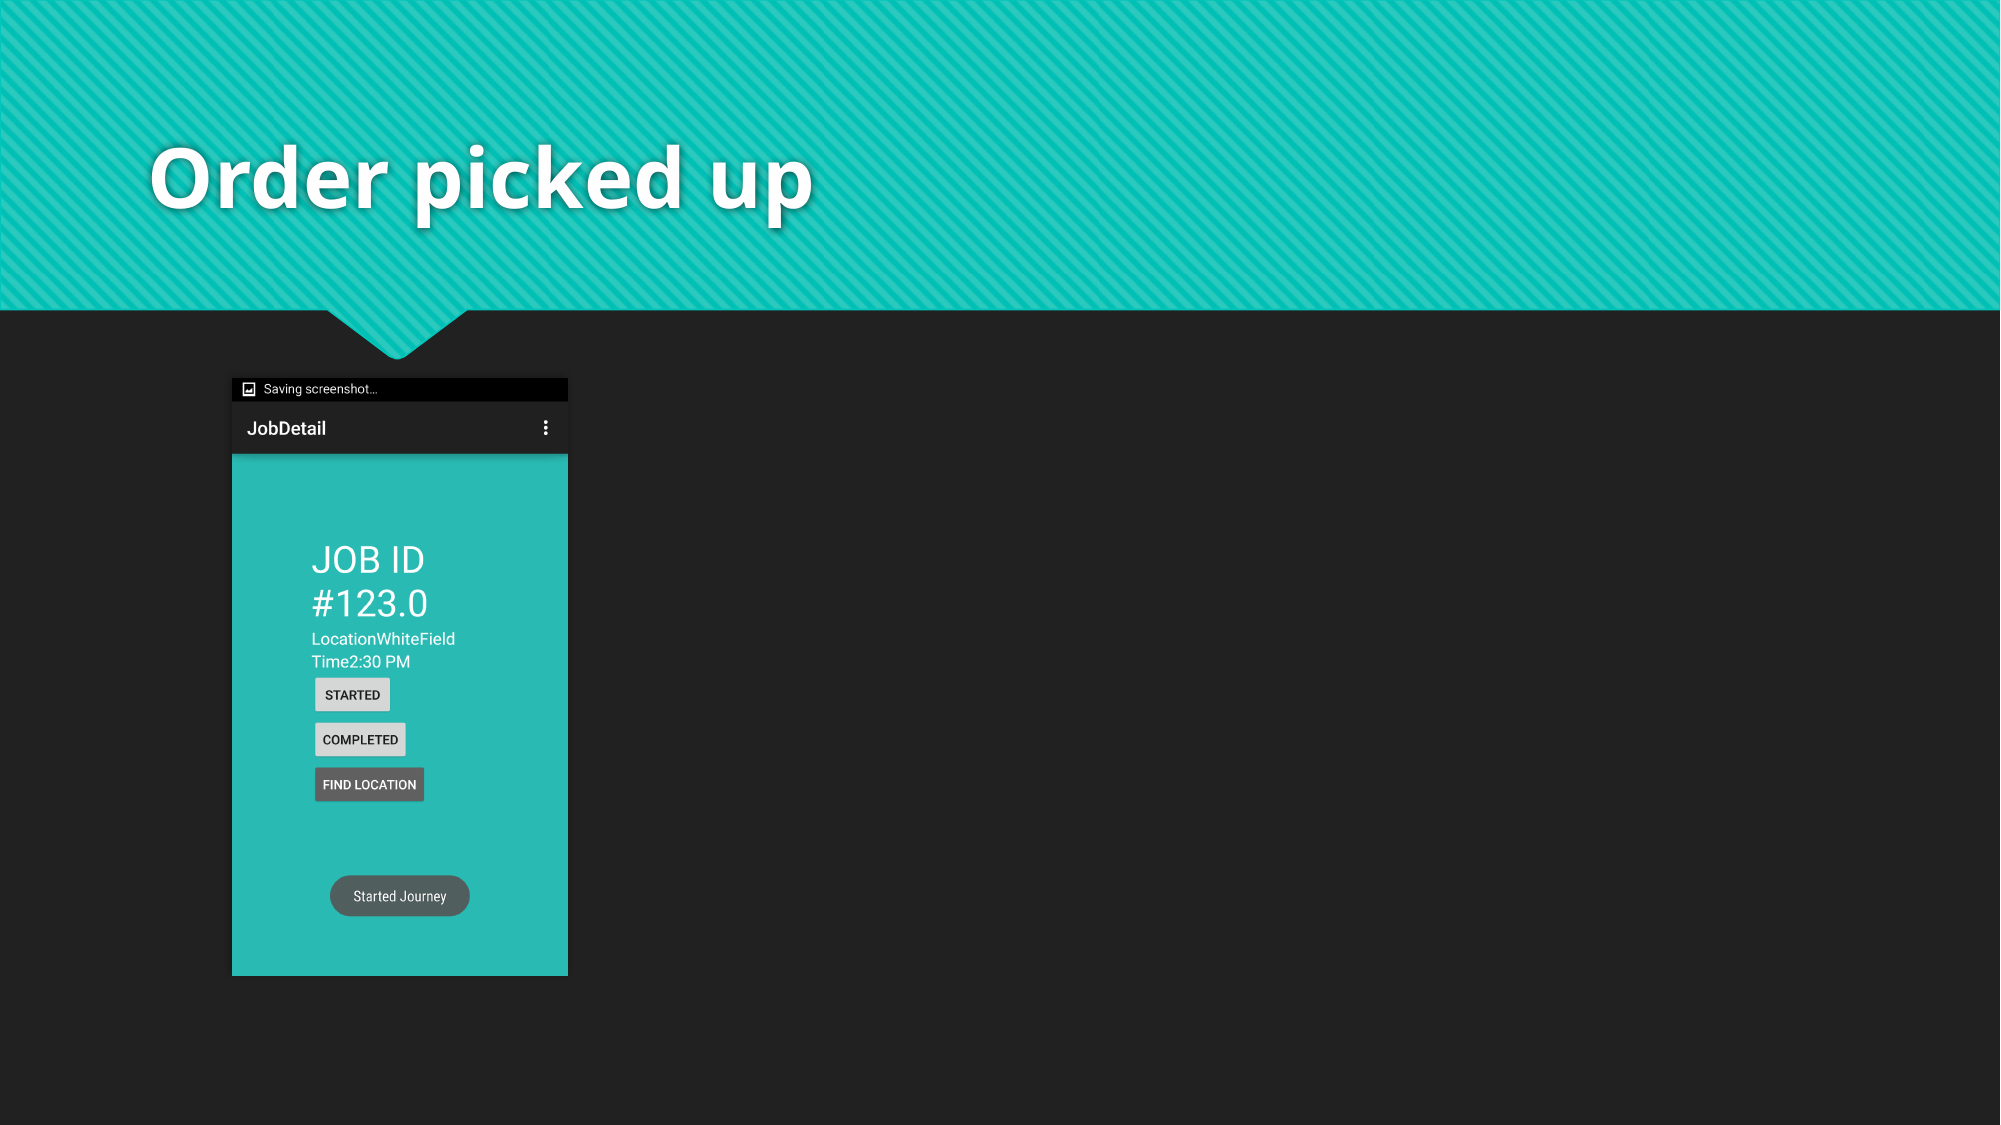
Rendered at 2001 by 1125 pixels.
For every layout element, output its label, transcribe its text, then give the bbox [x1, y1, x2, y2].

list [231, 378, 569, 976]
title Order picked up [132, 73, 1868, 233]
